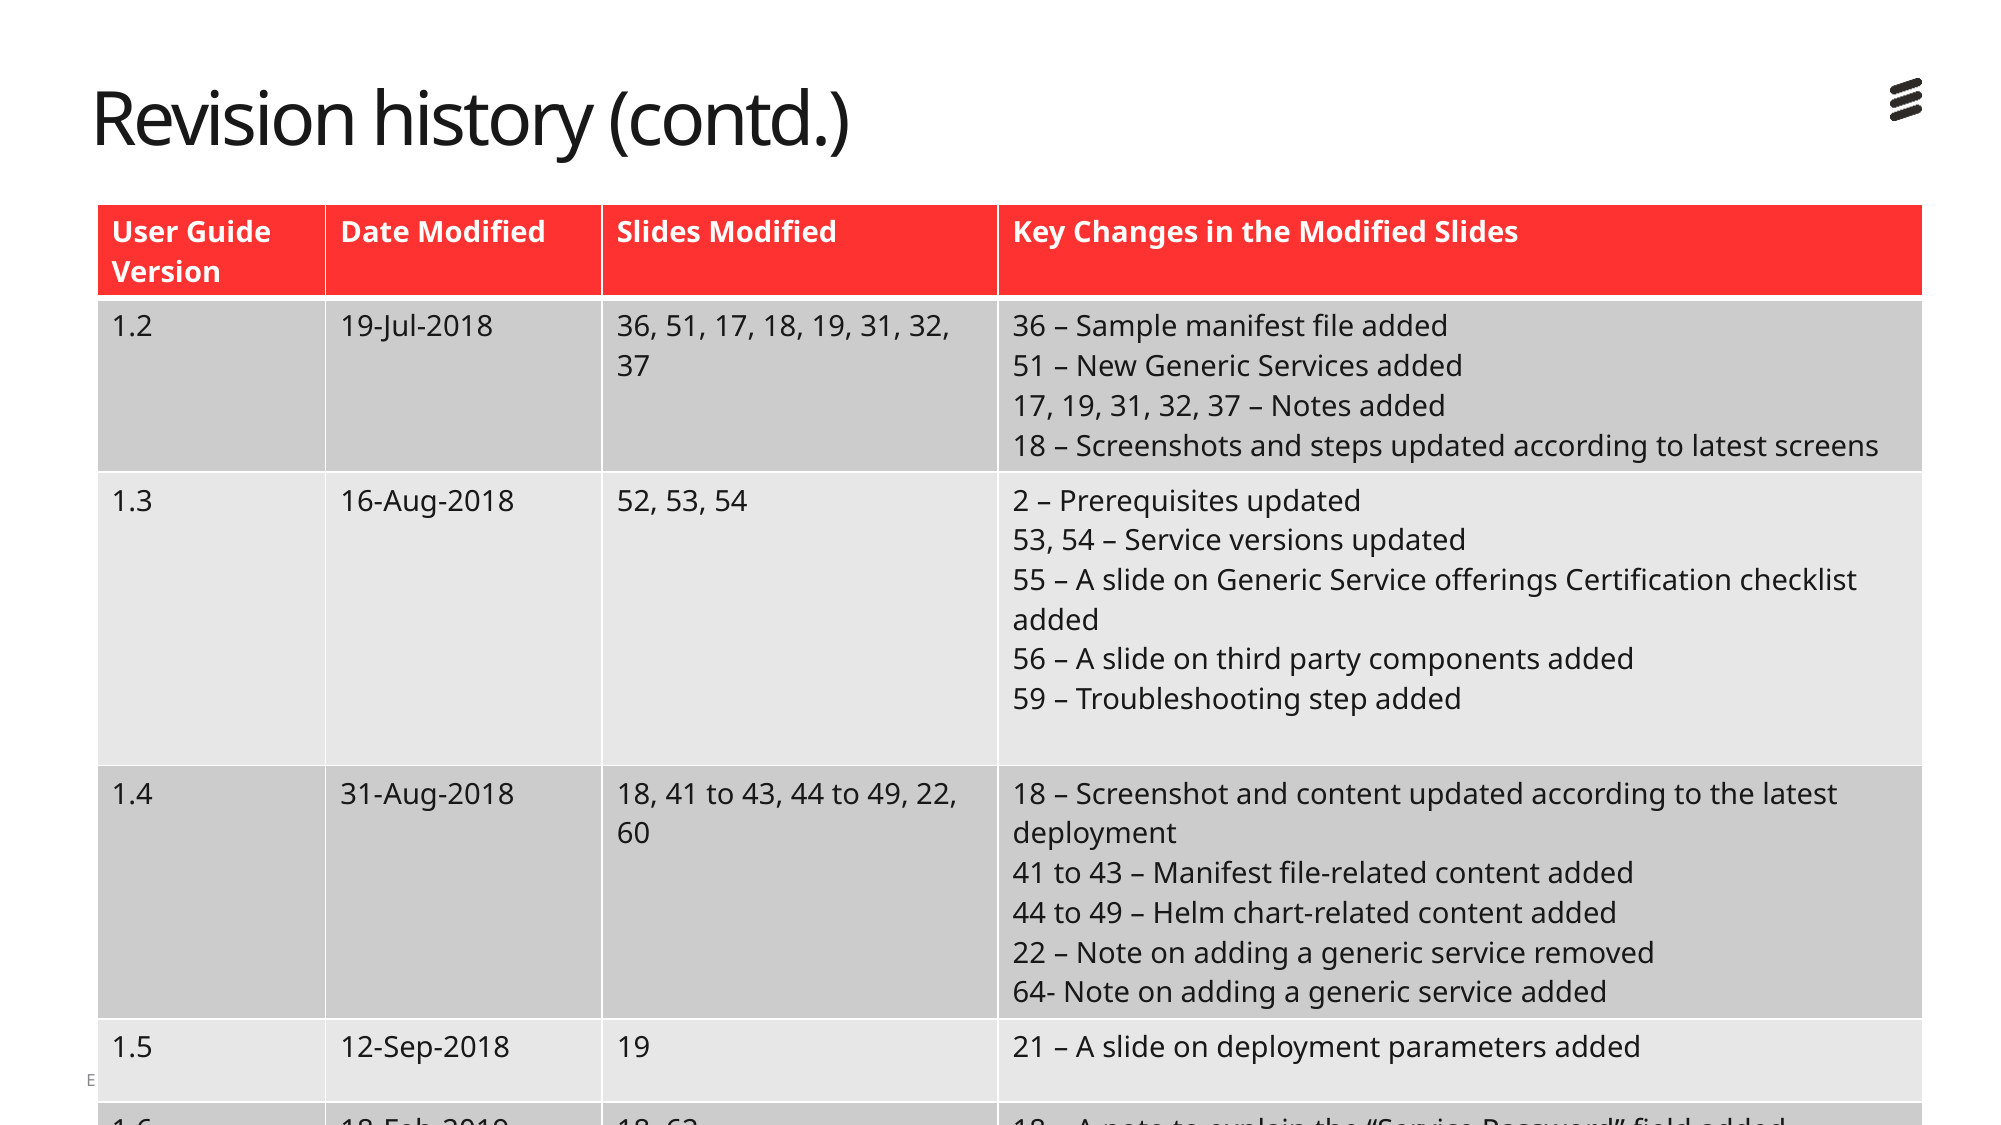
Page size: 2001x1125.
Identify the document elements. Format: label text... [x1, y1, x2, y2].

table_cell 18-Feb-2019 [326, 1103, 601, 1125]
table_cell 16-Aug-2018 [326, 473, 601, 765]
table_cell 1.2 [98, 301, 325, 471]
table_cell 1.6 [98, 1103, 325, 1125]
table_cell 1.3 [98, 473, 325, 765]
table_cell 19-Jul-2018 [326, 301, 601, 471]
table_cell 18, 41 to 43, 44 to 49, 22, 60 [603, 766, 997, 1018]
table_cell 21 – A slide on deployment parameters added [999, 1020, 1922, 1101]
table_cell 18 – A note to explain the “Service Password” field added 62 – New services (NiFi, Beam, SDC) added to the Generic Services list [999, 1103, 1922, 1125]
table_cell 2 – Prerequisites updated 53, 54 – Service versions updated 55 – A slide on Generic Service offerings Certification checklist added 56 – A slide on third party components added 59 – Troubleshooting step added [999, 473, 1922, 765]
table_cell 18 – Screenshot and content updated according to the latest deployment 41 to 43 – Manifest file-related content added 44 to 49 – Helm chart-related content added 22 – Note on adding a generic service removed 64- Note on adding a generic service added [999, 766, 1922, 1018]
table_header User Guide Version [98, 205, 325, 295]
table_cell 52, 53, 54 [603, 473, 997, 765]
table_header Key Changes in the Modified Slides [999, 205, 1922, 295]
table_cell 19 [603, 1020, 997, 1101]
table_header Date Modified [326, 205, 601, 295]
table_cell 31-Aug-2018 [326, 766, 601, 1018]
table_cell 36 – Sample manifest file added 51 – New Generic Services added 17, 19, 31, 32, 37 – Notes added 18 – Screenshots and steps updated according to latest screens [999, 301, 1922, 471]
table_cell 12-Sep-2018 [326, 1020, 601, 1101]
table_header Slides Modified [603, 205, 997, 295]
table_cell 36, 51, 17, 18, 19, 31, 32, 37 [603, 301, 997, 471]
table_cell 1.4 [98, 766, 325, 1018]
table_cell 18, 62 [603, 1103, 997, 1125]
title Revision history (contd.) [78, 77, 1450, 256]
table_cell 1.5 [98, 1020, 325, 1101]
